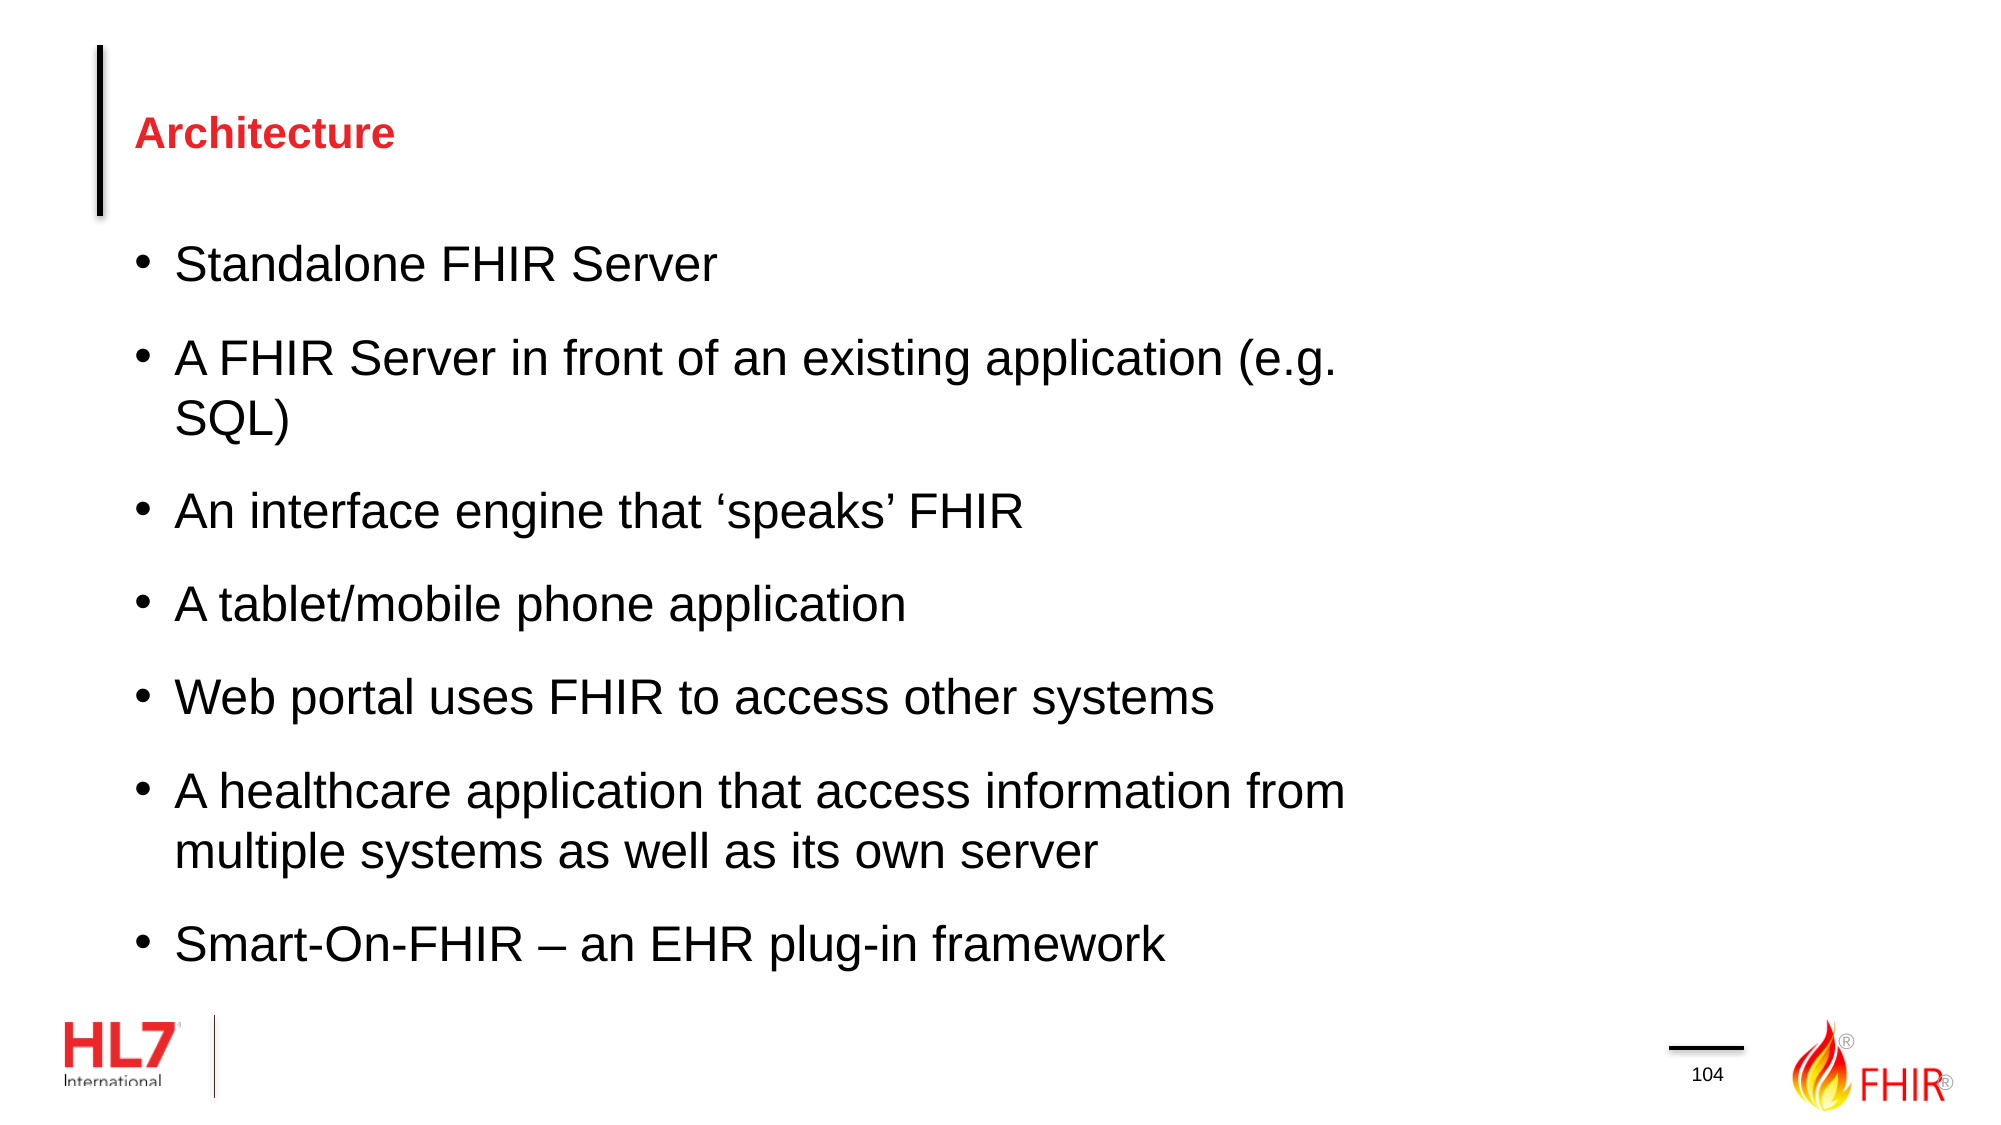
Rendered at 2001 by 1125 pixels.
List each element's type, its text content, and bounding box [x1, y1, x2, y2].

slide_number 104 [1678, 1048, 1738, 1086]
picture [1785, 1014, 1951, 1116]
title Architecture [134, 45, 1935, 217]
list Standalone FHIR Server A FHIR Server in front of an existing application (e.g. SQL) An interface engine that ‘speaks’ FHIR A tablet/mobile phone application Web portal uses FHIR to access other systems A healthcare application that access information from multiple systems as well as its own server Smart-On-FHIR – an EHR plug-in framework [134, 231, 1456, 796]
